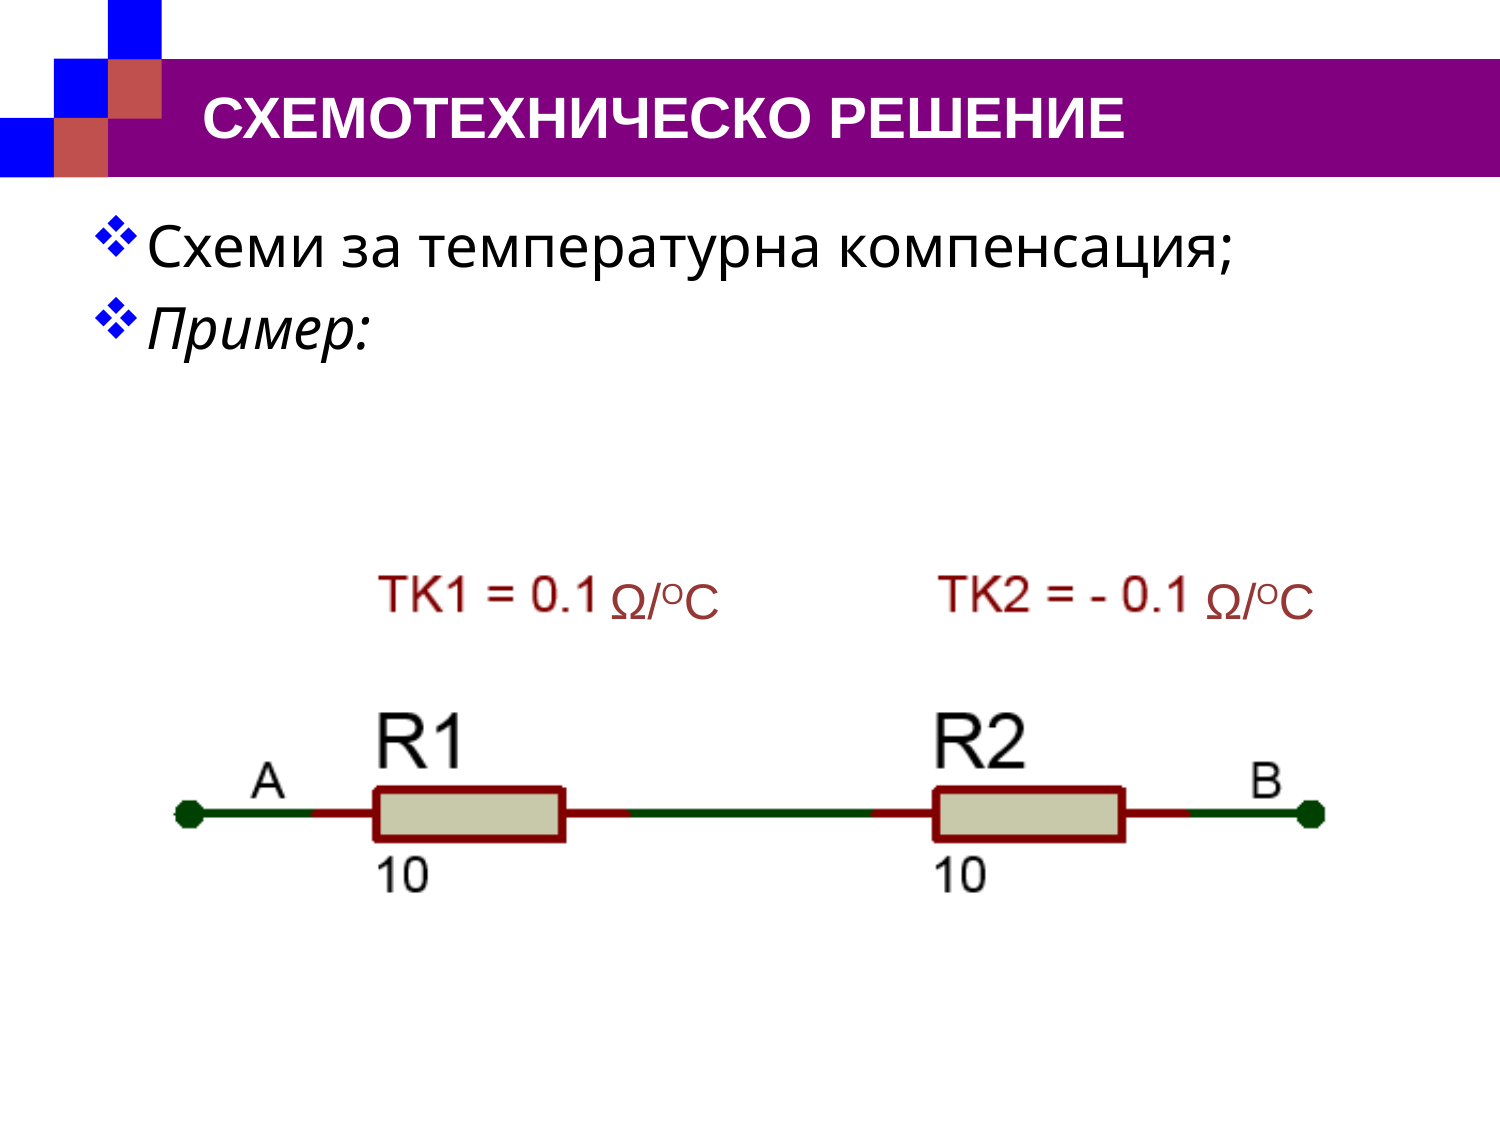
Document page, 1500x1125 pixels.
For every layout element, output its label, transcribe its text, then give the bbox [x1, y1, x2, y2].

title СХЕМОТЕХНИЧЕСКО РЕШЕНИЕ [187, 74, 1500, 156]
list Схеми за температурна компенсация; Пример: [74, 201, 1426, 1063]
picture [112, 499, 1381, 938]
